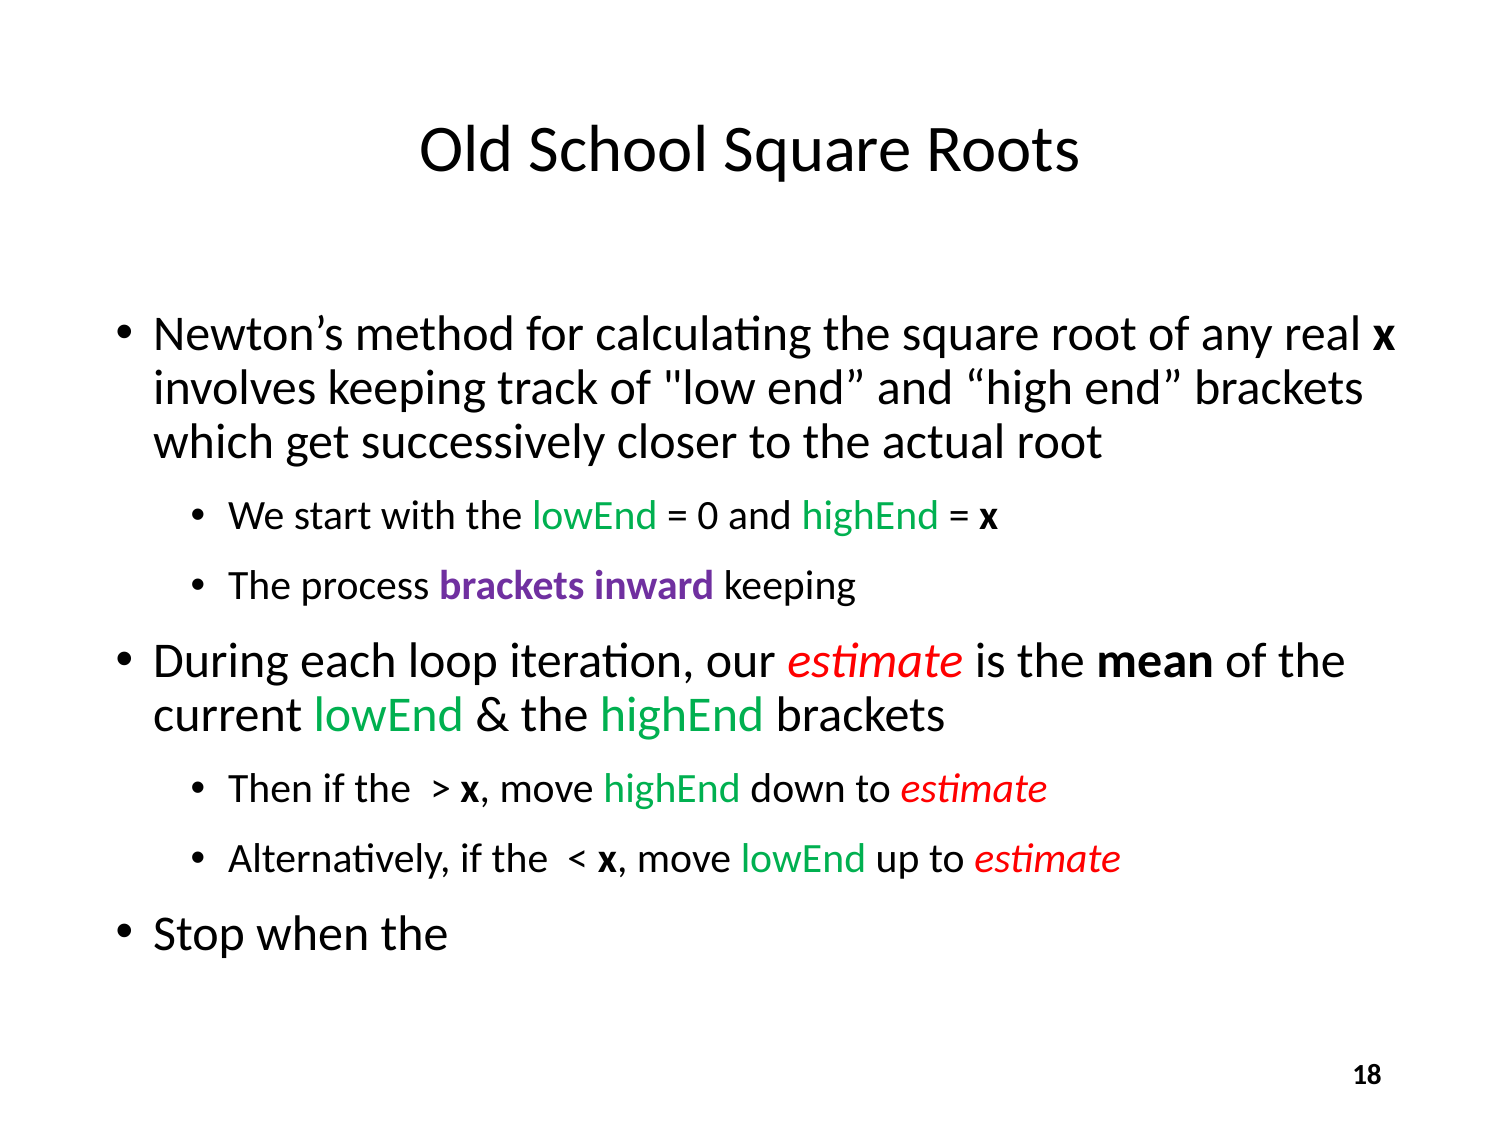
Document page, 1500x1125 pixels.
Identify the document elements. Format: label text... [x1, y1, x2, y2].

title Old School Square Roots [103, 59, 1397, 241]
slide_number 18 [1059, 1042, 1397, 1103]
